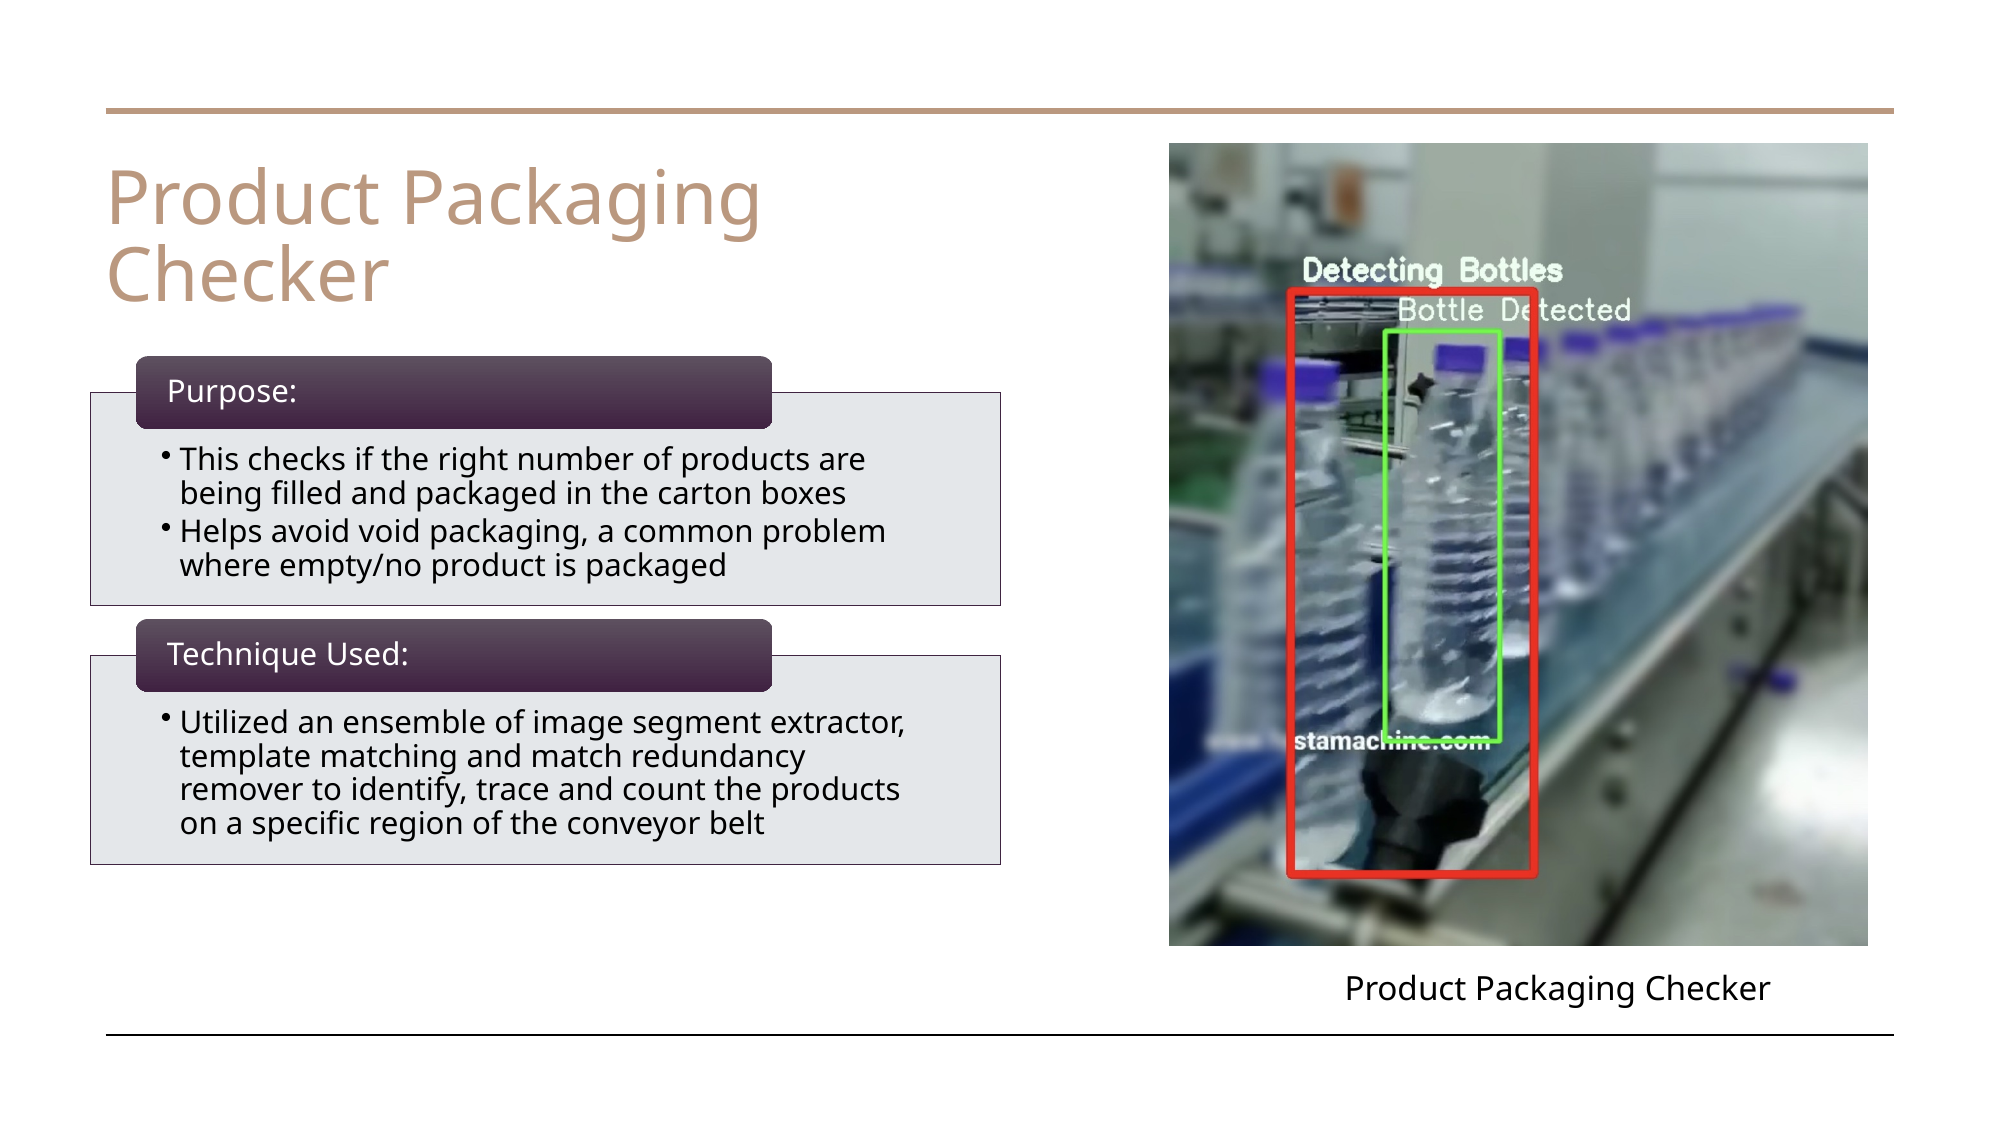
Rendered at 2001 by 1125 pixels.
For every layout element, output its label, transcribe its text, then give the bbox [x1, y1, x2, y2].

picture [1169, 143, 1868, 946]
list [90, 349, 1001, 871]
title Product Packaging Checker [90, 156, 1000, 349]
text_box Product Packaging Checker [1329, 959, 1835, 1015]
